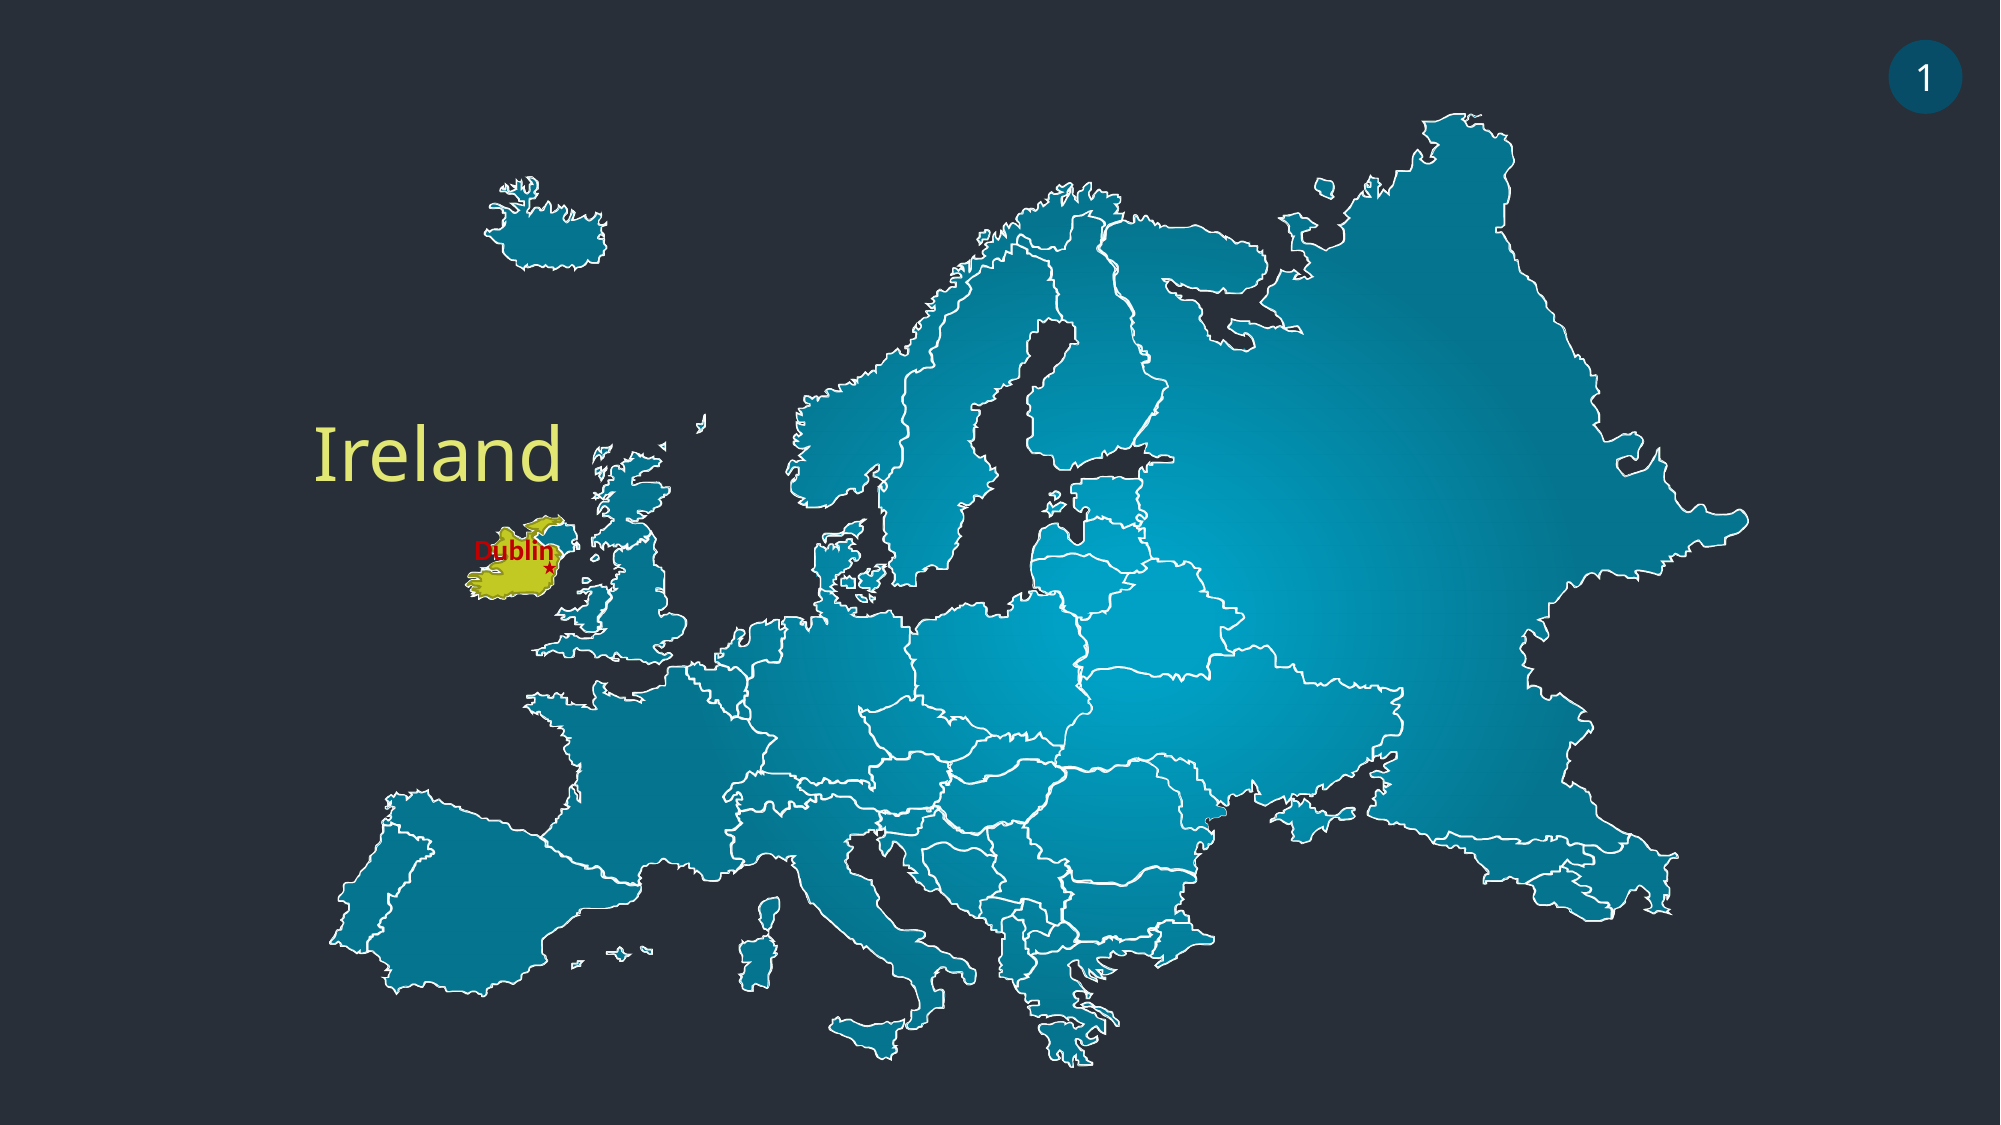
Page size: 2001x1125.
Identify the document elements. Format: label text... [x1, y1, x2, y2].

text_box 1 [1887, 38, 1964, 115]
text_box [269, 113, 1749, 1068]
